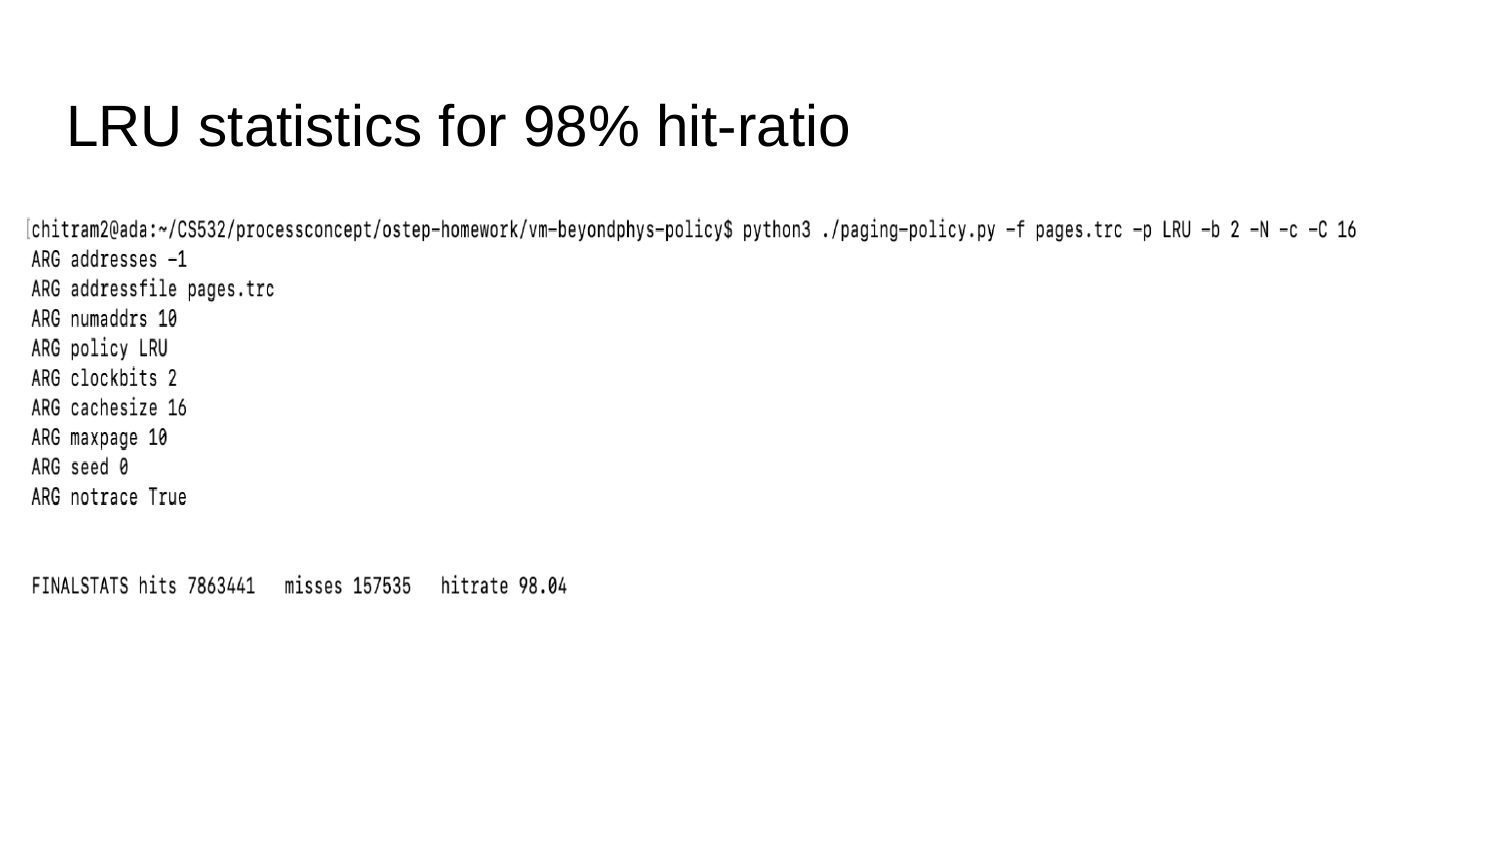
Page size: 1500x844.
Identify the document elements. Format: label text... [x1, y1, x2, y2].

title LRU statistics for 98% hit-ratio [51, 72, 1449, 167]
picture [24, 191, 1476, 626]
